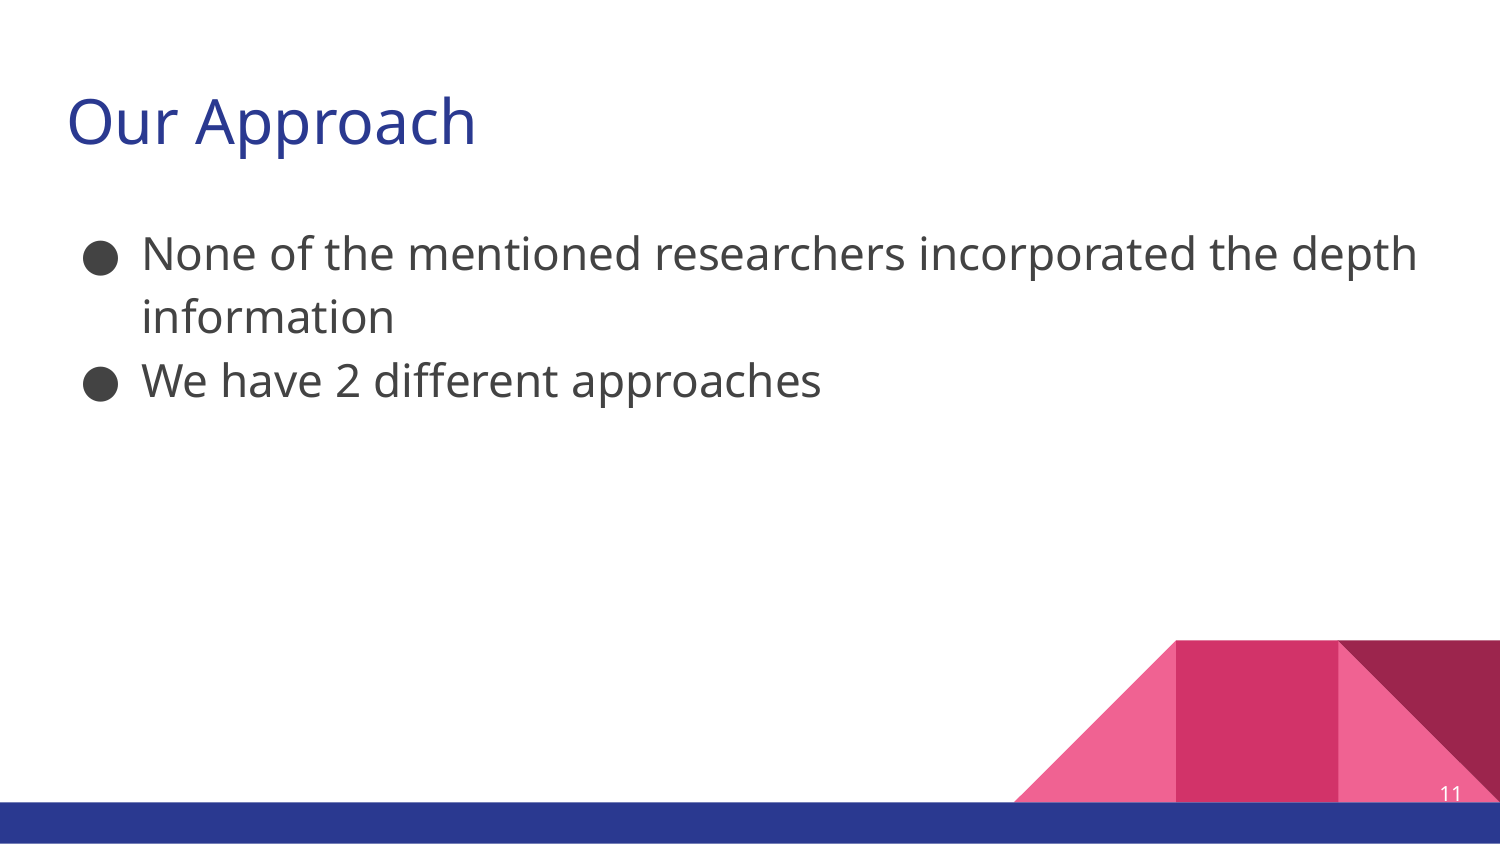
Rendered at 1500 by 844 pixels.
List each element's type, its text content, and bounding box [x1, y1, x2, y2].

list None of the mentioned researchers incorporated the depth information We have 2 different approaches [51, 201, 1449, 750]
title Our Approach [51, 67, 1449, 167]
slide_number ‹#› [1387, 762, 1478, 828]
